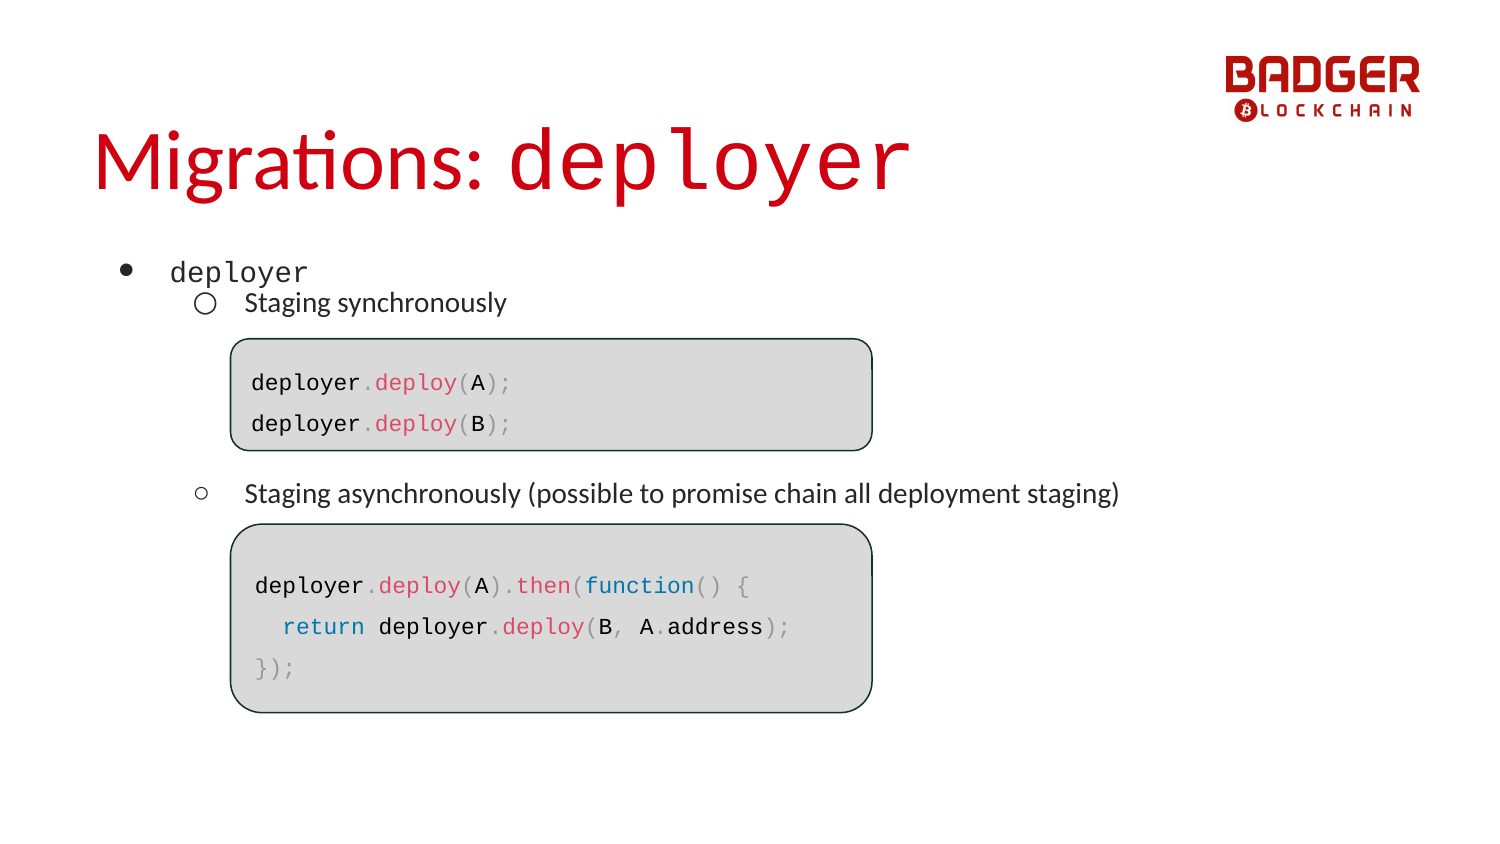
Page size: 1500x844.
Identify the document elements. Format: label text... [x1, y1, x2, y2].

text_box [230, 338, 873, 451]
picture [1226, 54, 1420, 122]
title Migrations: deployer [80, 60, 1407, 266]
list deployer Staging synchronously Staging asynchronously (possible to promise chain all deployment staging) [82, 246, 1407, 712]
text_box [230, 523, 873, 713]
